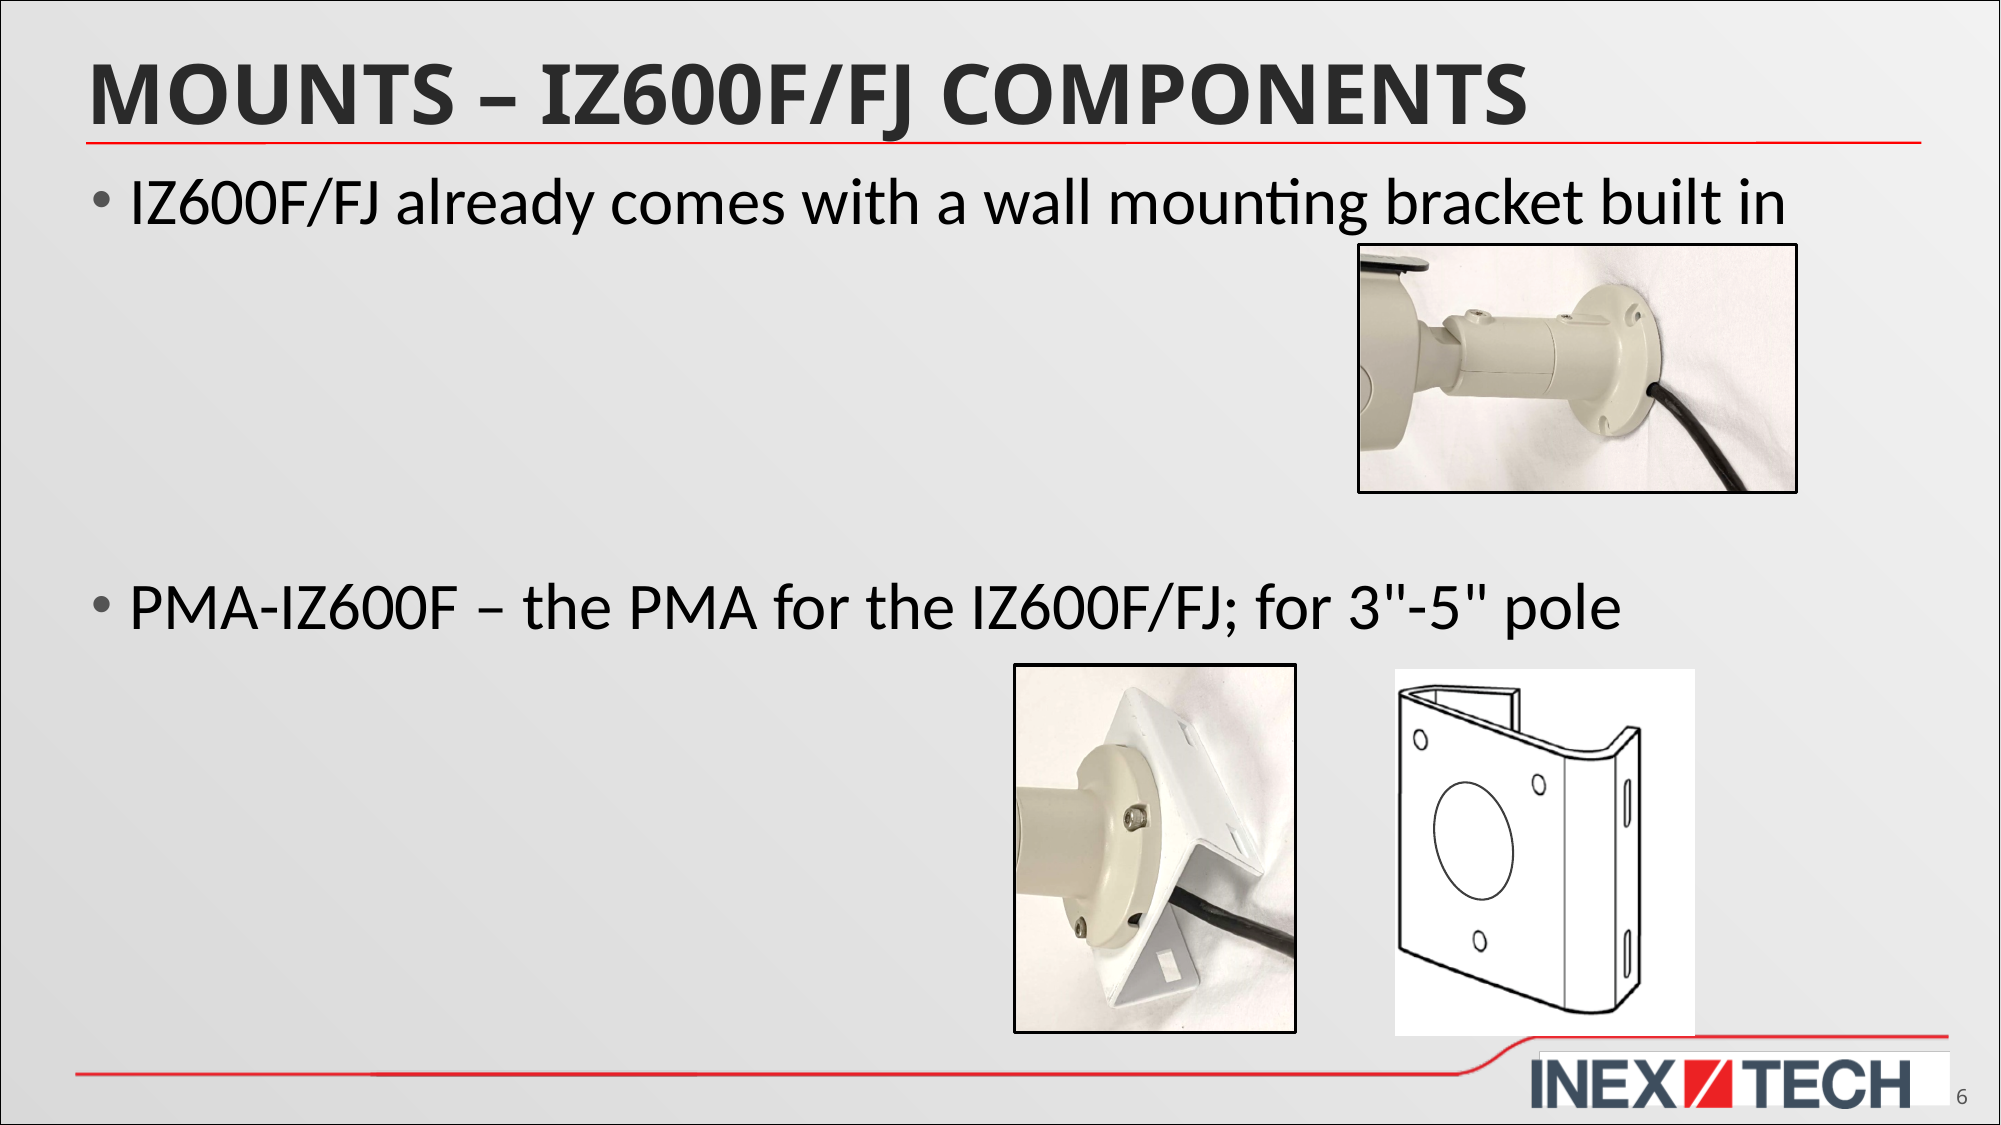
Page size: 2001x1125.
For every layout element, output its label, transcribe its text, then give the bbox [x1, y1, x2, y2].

picture [1361, 150, 1795, 586]
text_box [1395, 669, 1695, 1036]
slide_number 6 [1795, 1082, 1983, 1113]
list IZ600F/FJ already comes with a wall mounting bracket built in PMA-IZ600F – the PMA for the IZ600F/FJ; for 3"-5" pole [69, 159, 1915, 974]
title Mounts – IZ600F/FJ COMPONENTS [71, 45, 1916, 173]
picture [66, 1027, 1958, 1109]
picture [972, 667, 1338, 1031]
